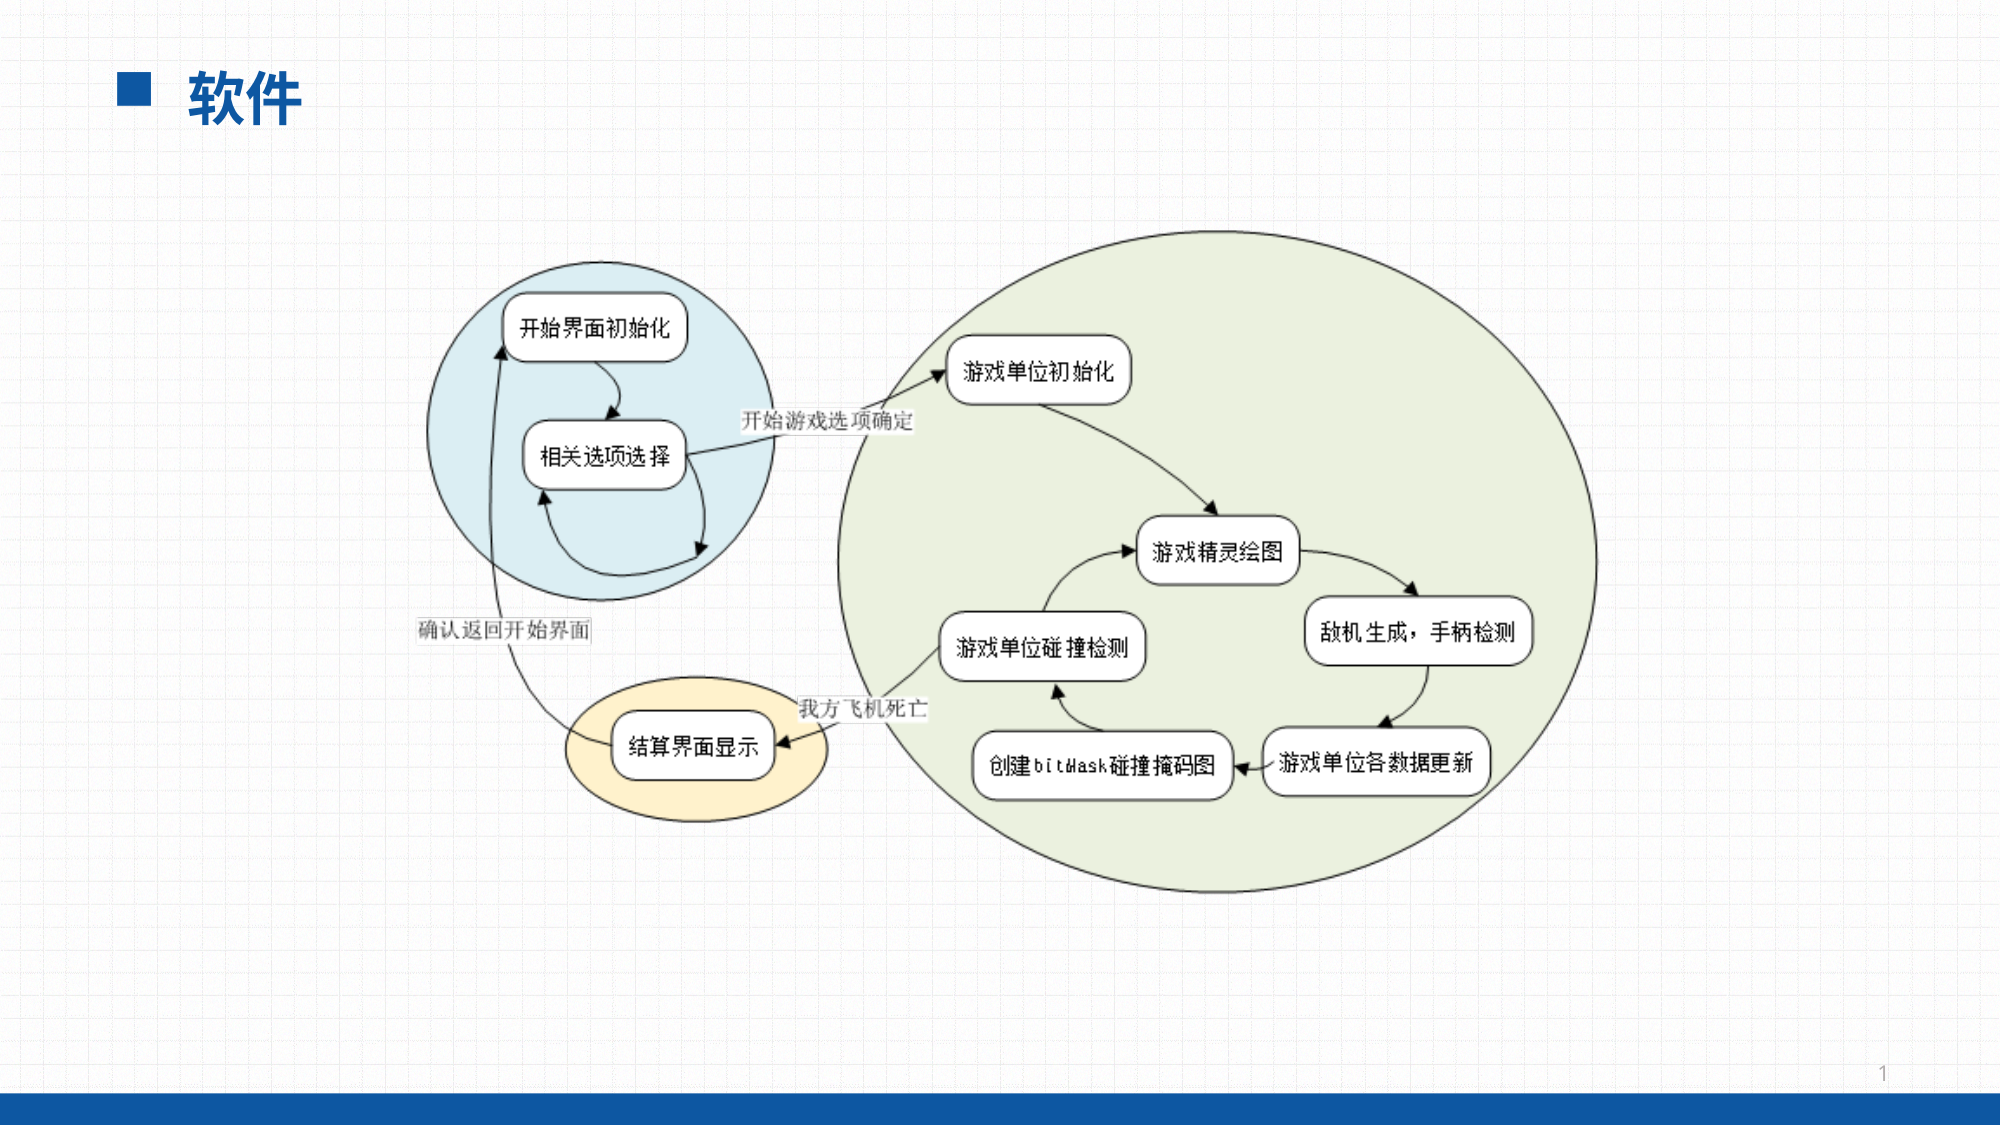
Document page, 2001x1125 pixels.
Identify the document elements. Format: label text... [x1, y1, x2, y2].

text_box 软件 [97, 54, 319, 140]
slide_number 1 [1455, 1042, 1905, 1103]
picture [0, 0, 2000, 1092]
text_box [0, 1092, 2000, 1125]
